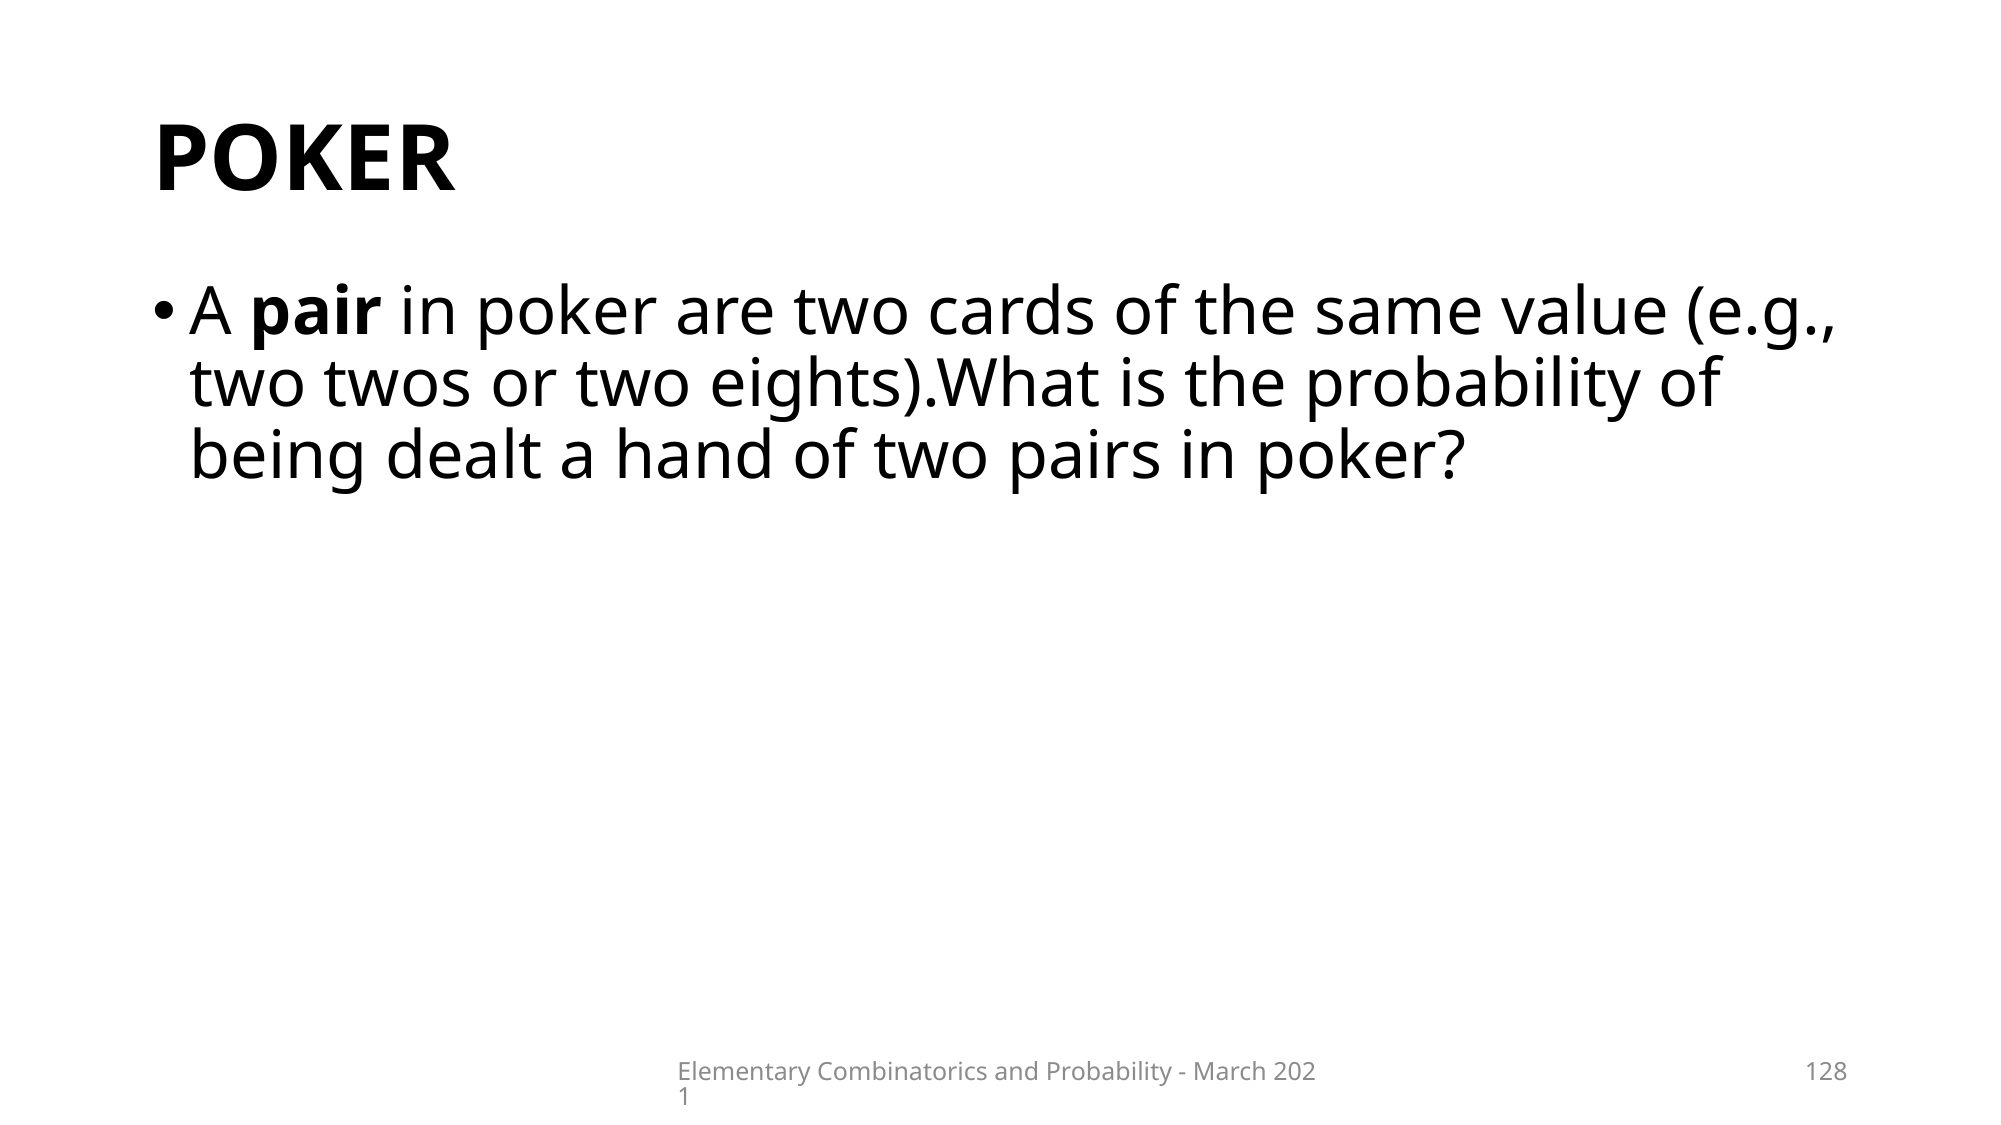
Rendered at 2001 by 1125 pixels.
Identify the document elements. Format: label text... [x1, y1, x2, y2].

footer Elementary Combinatorics and Probability - March 2021 [662, 1042, 1338, 1103]
title poker [137, 52, 1863, 270]
slide_number 128 [1412, 1042, 1863, 1103]
